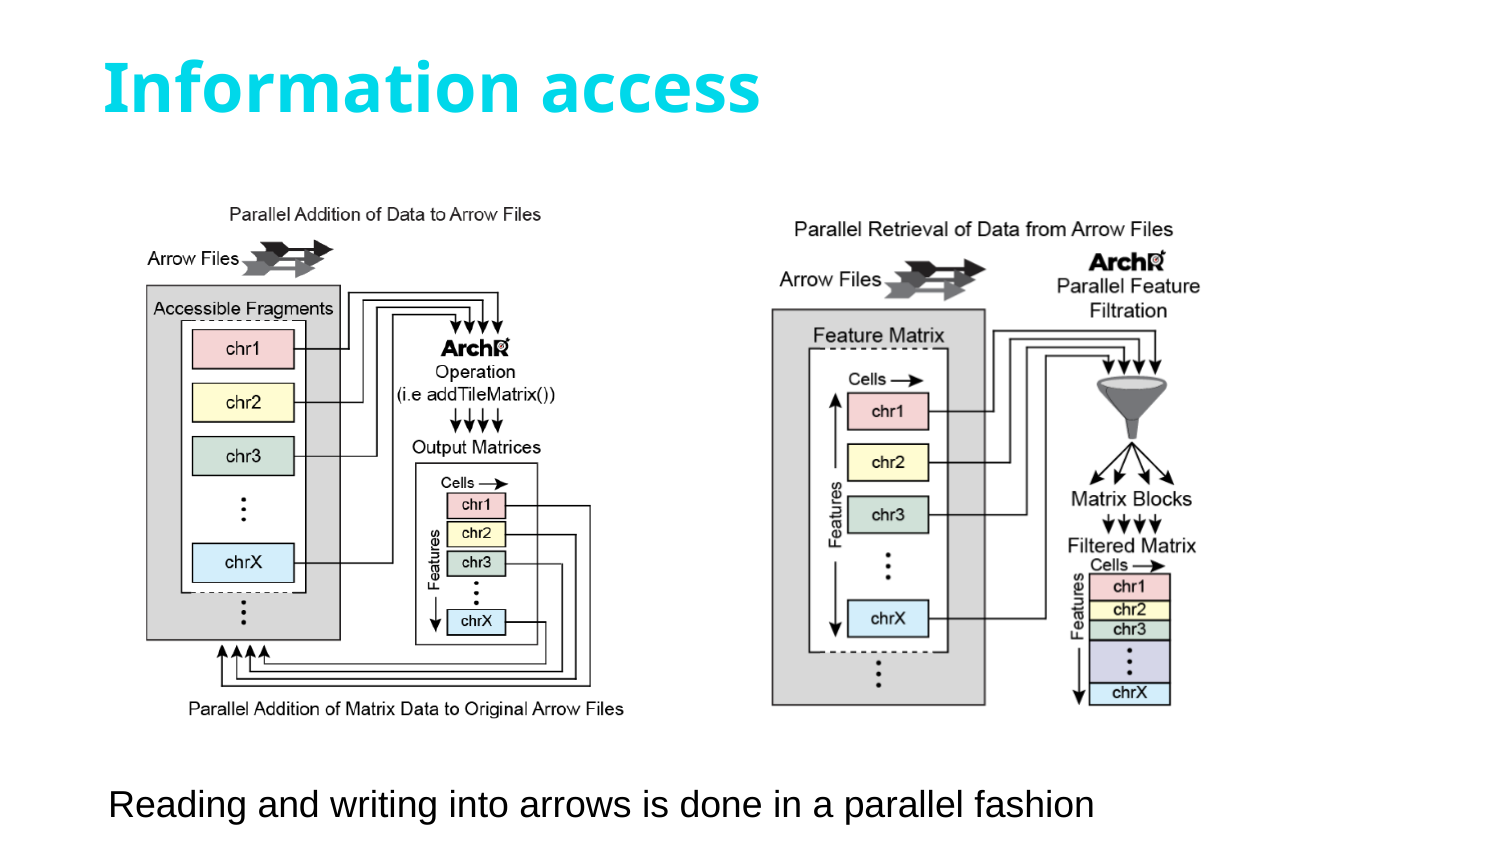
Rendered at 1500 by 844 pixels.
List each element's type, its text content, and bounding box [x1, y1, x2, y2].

picture [749, 194, 1233, 726]
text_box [88, 167, 672, 737]
text_box Reading and writing into arrows is done in a parallel fashion [93, 758, 1407, 840]
title Information access [103, 53, 1397, 175]
